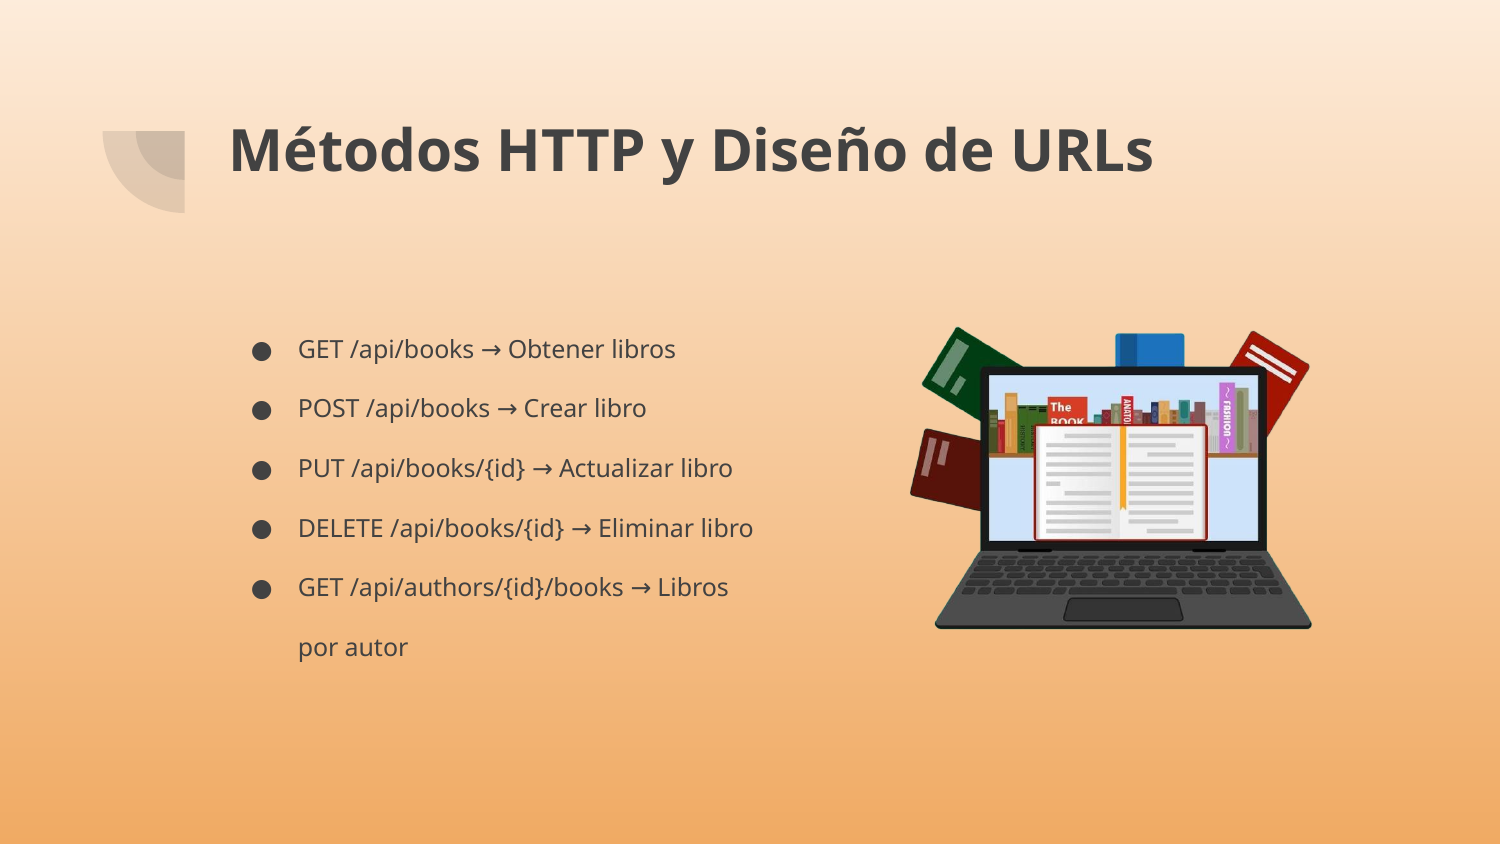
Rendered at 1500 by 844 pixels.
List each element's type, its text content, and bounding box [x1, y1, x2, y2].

list GET /api/books → Obtener libros POST /api/books → Crear libro PUT /api/books/{id} → Actualizar libro DELETE /api/books/{id} → Eliminar libro GET /api/authors/{id}/books → Libros por autor [213, 288, 777, 706]
title Métodos HTTP y Diseño de URLs [213, 98, 1368, 263]
picture [866, 326, 1380, 669]
